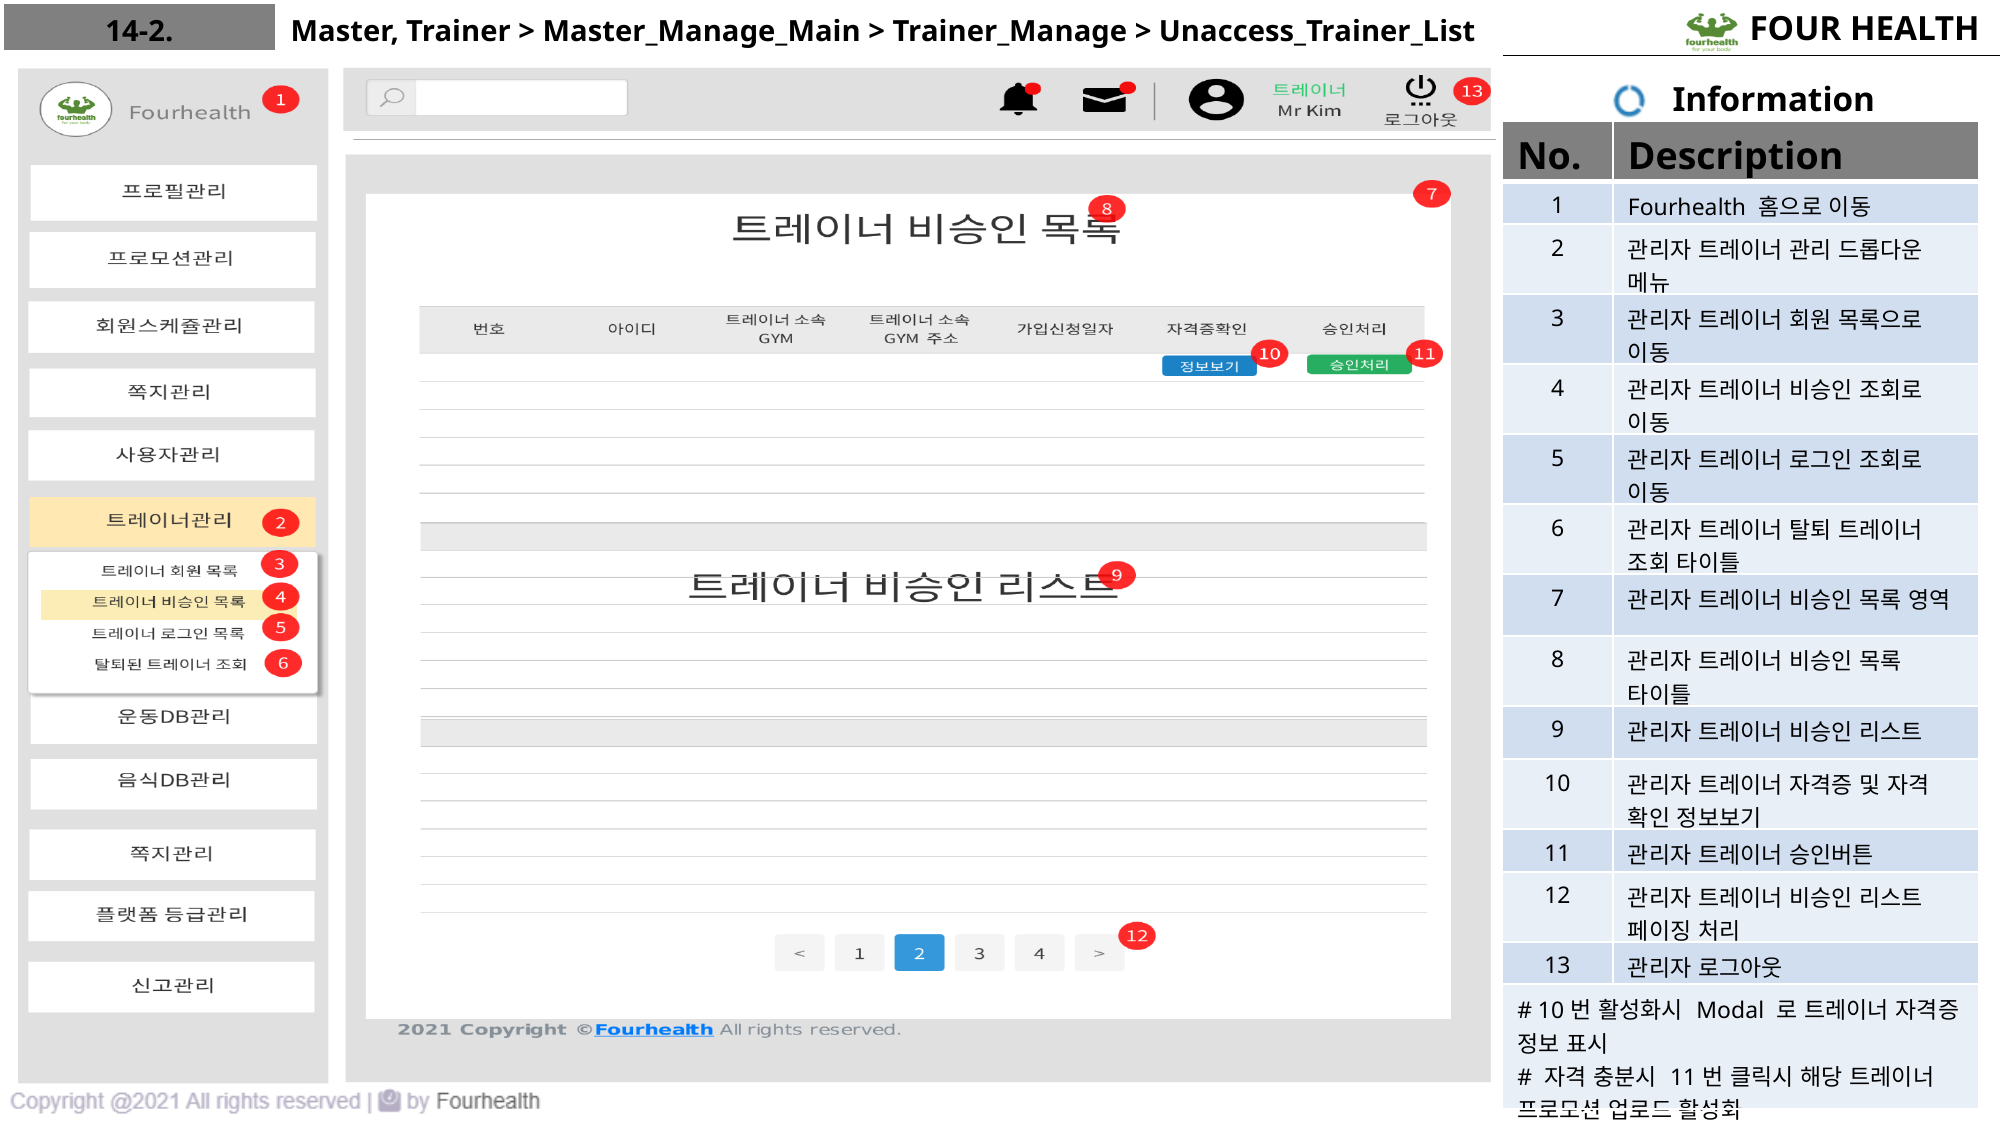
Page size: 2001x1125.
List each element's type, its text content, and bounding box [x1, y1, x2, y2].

table_cell 10 [1503, 760, 1612, 828]
text_box FOUR HEALTH [1734, 0, 2000, 55]
picture [1680, 10, 1741, 52]
table_cell 관리자 트레이너 비승인 목록 타이틀 [1614, 637, 1978, 705]
table_cell 관리자 트레이너 로그인 조회로 이동 [1614, 435, 1978, 503]
table_cell 관리자 트레이너 비승인 리스트 [1614, 707, 1978, 758]
table_header Master, Trainer > Master_Manage_Main > Trainer_Manage > Unaccess_Trainer_List [276, 4, 1501, 50]
table_header Description [1614, 122, 1978, 179]
table_cell 관리자 트레이너 비승인 목록 영역 [1614, 575, 1978, 635]
picture [1606, 71, 1658, 123]
table_cell 9 [1503, 707, 1612, 758]
table_cell 관리자 로그아웃 [1614, 943, 1978, 983]
table_cell 관리자 트레이너 탈퇴 트레이너 조회 타이틀 [1614, 505, 1978, 573]
table_cell # 10번 활성화시 Modal 로 트레이너 자격증 정보 표시 # 자격 충분시 11번 클릭시 해당 트레이너 프로모션 업로드 활성화 [1503, 985, 1978, 1108]
table_cell 12 [1503, 873, 1612, 941]
table_cell 3 [1503, 295, 1612, 363]
table_cell 관리자 트레이너 회원 목록으로 이동 [1614, 295, 1978, 363]
text_box Information [1658, 71, 2000, 126]
table_header No. [1503, 122, 1612, 179]
table_cell 관리자 트레이너 관리 드롭다운 메뉴 [1614, 225, 1978, 293]
table_cell 5 [1503, 435, 1612, 503]
table_cell 관리자 트레이너 자격증 및 자격 확인 정보보기 [1614, 760, 1978, 828]
table_cell 7 [1503, 575, 1612, 635]
table_cell 11 [1503, 830, 1612, 871]
table_cell 4 [1503, 365, 1612, 433]
table_cell 2 [1503, 225, 1612, 293]
table_header 14-2. [4, 4, 275, 50]
table_cell 8 [1503, 637, 1612, 705]
table_cell Fourhealth 홈으로 이동 [1614, 184, 1978, 223]
table_cell 6 [1503, 505, 1612, 573]
picture [2, 58, 1503, 1084]
picture [2, 1085, 550, 1125]
table_cell 관리자 트레이너 비승인 리스트 페이징 처리 [1614, 873, 1978, 941]
table_cell 1 [1503, 184, 1612, 223]
table_cell 관리자 트레이너 승인버튼 [1614, 830, 1978, 871]
table_cell 13 [1503, 943, 1612, 983]
table_cell 관리자 트레이너 비승인 조회로 이동 [1614, 365, 1978, 433]
